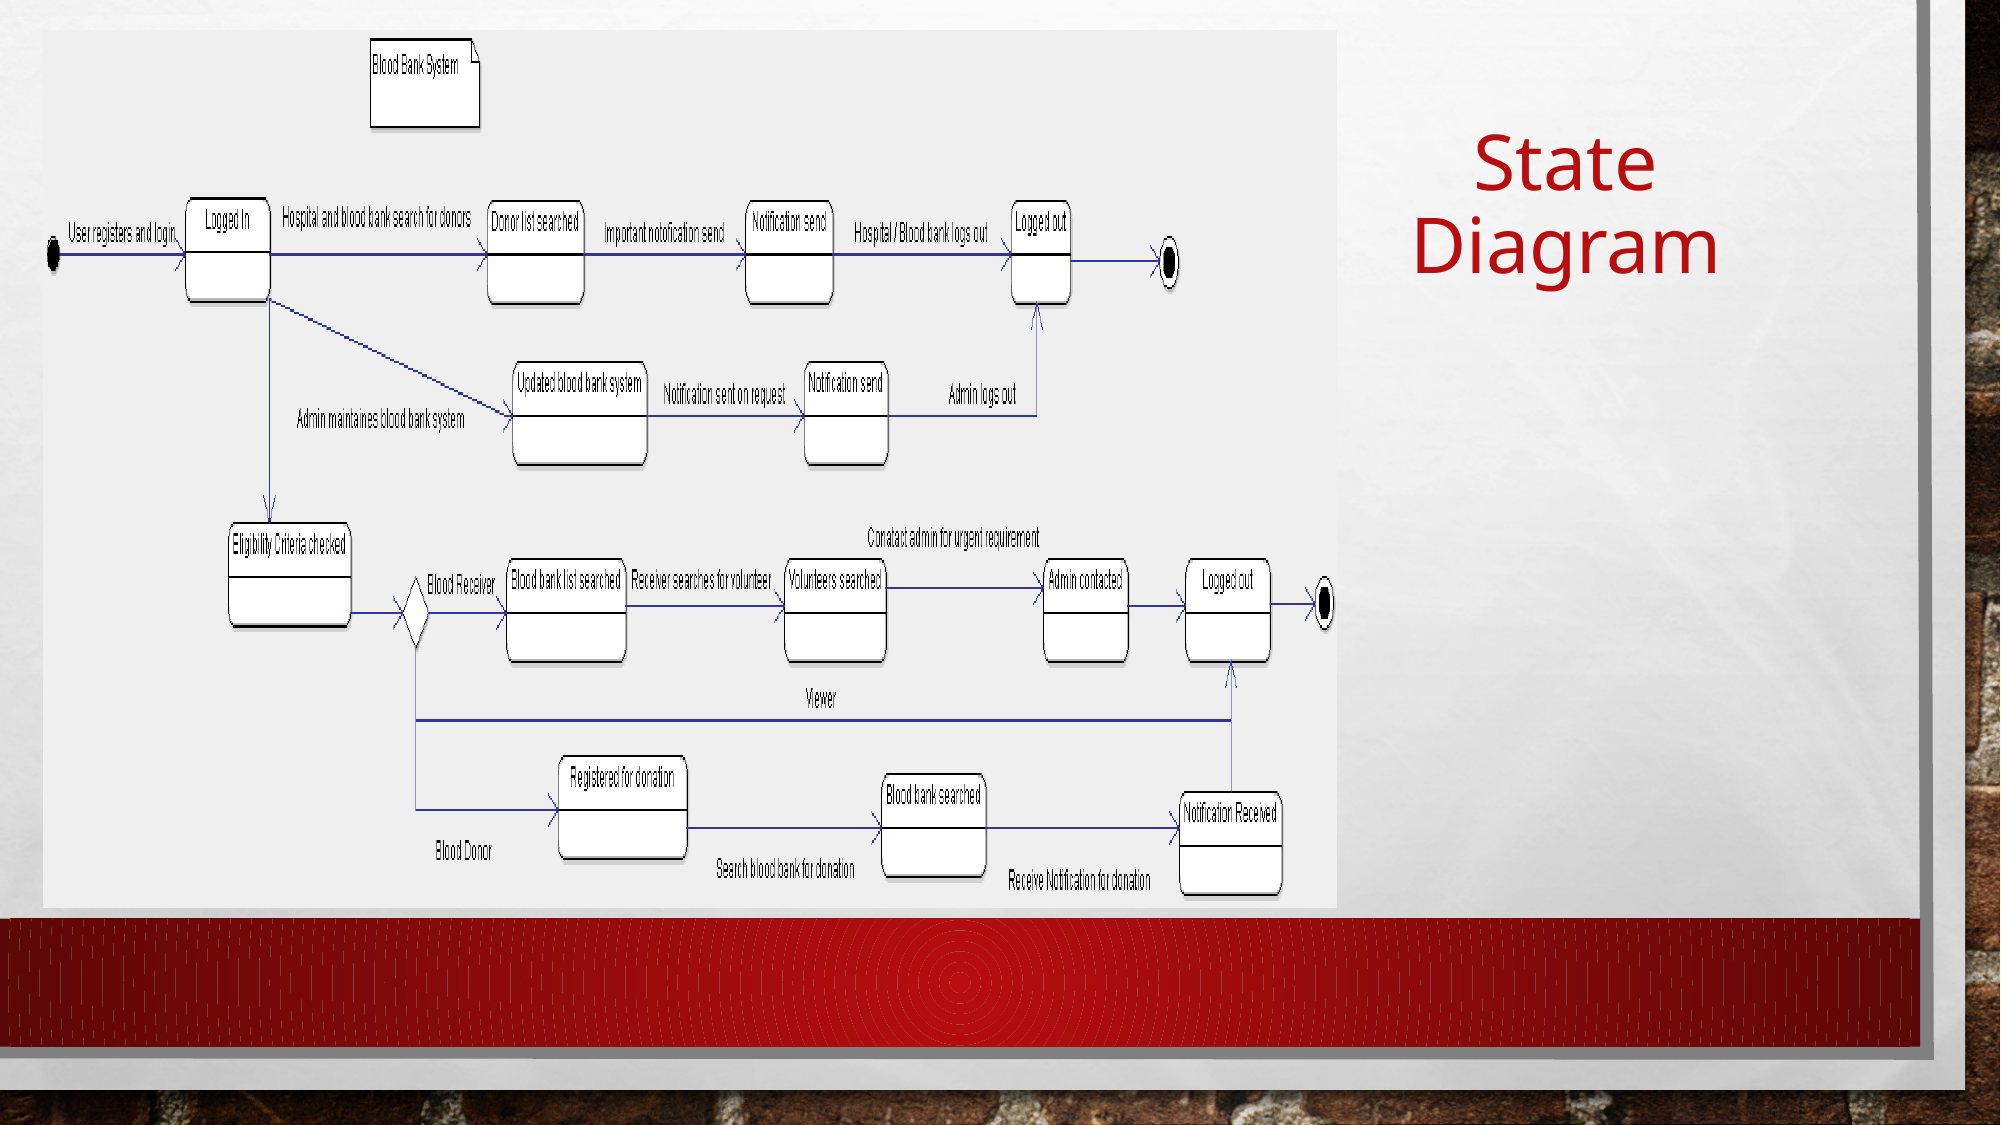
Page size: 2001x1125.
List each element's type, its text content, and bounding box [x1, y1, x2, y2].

picture [42, 30, 1337, 908]
title State Diagram [1337, 112, 1818, 302]
picture [0, 0, 2000, 1125]
